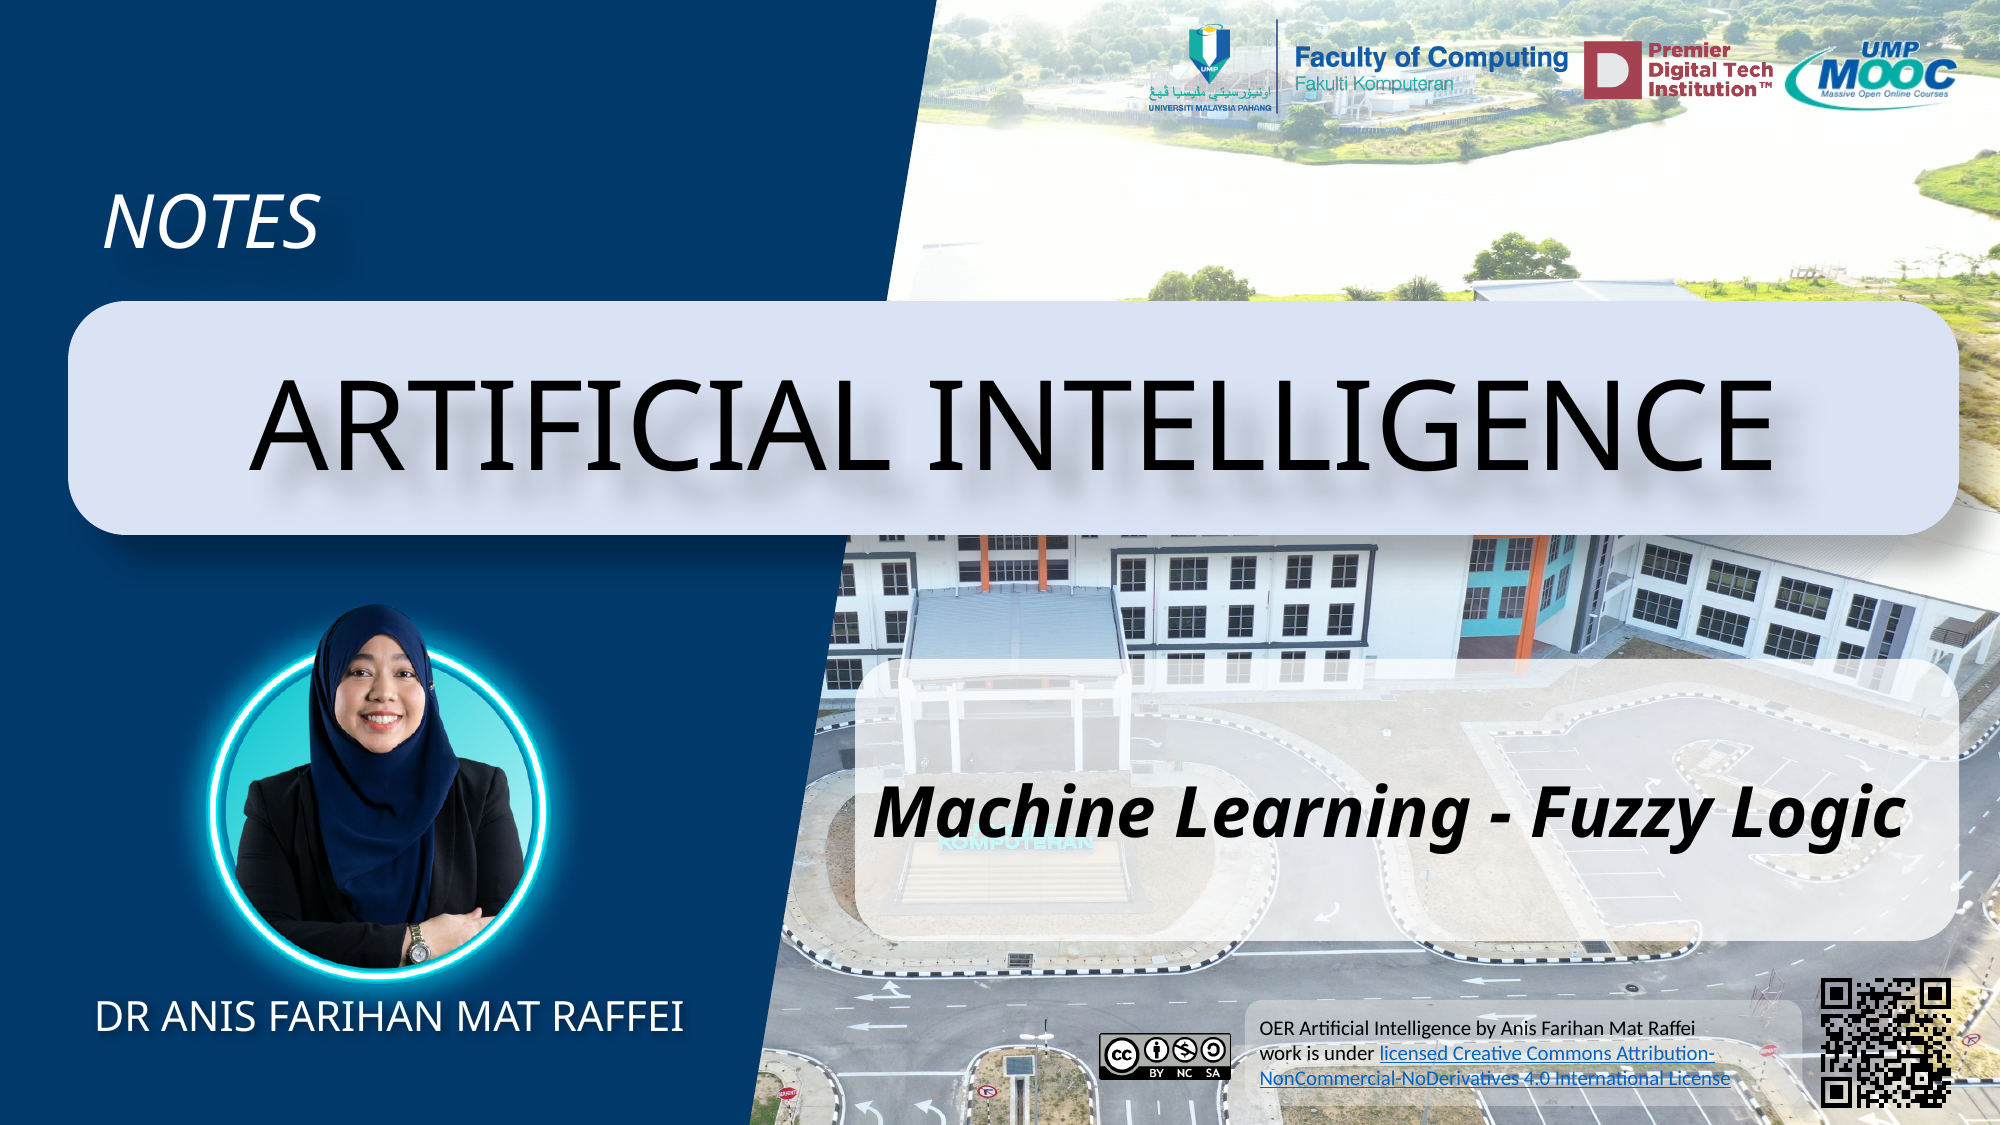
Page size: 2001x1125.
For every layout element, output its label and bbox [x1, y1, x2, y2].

text_box [0, 0, 2000, 1125]
text_box [1140, 0, 2000, 132]
